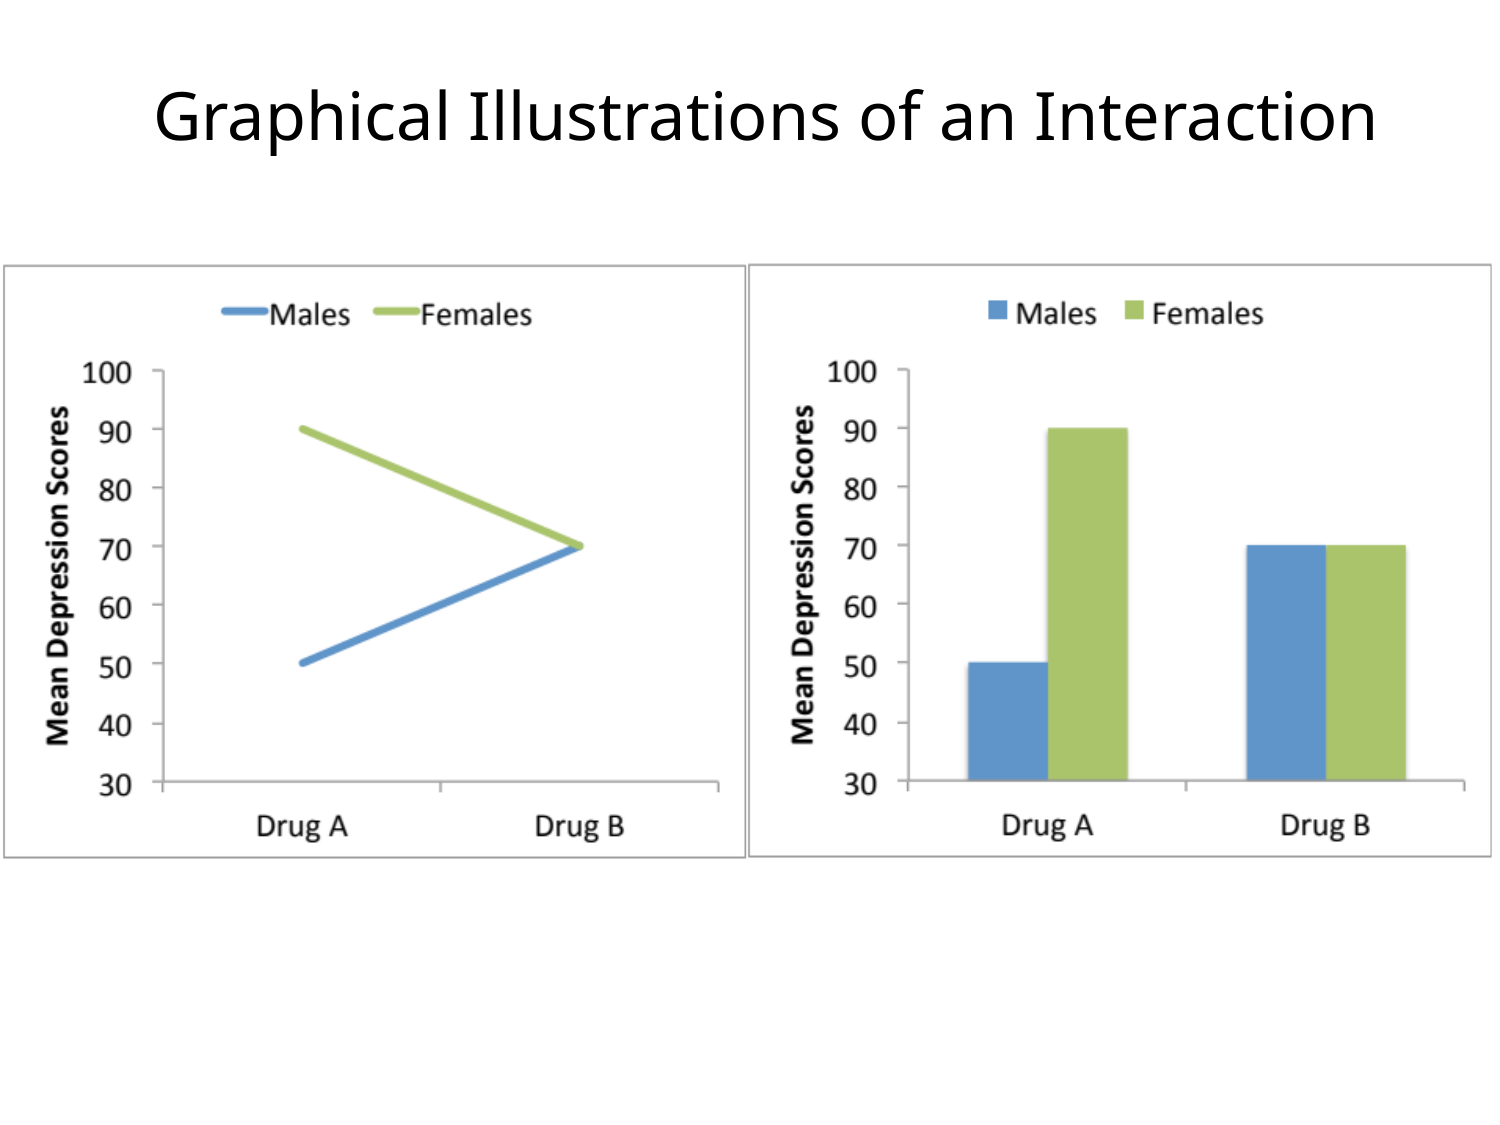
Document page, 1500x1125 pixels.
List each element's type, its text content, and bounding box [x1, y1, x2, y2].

picture [2, 263, 1492, 859]
title Graphical Illustrations of an Interaction [54, 31, 1480, 195]
